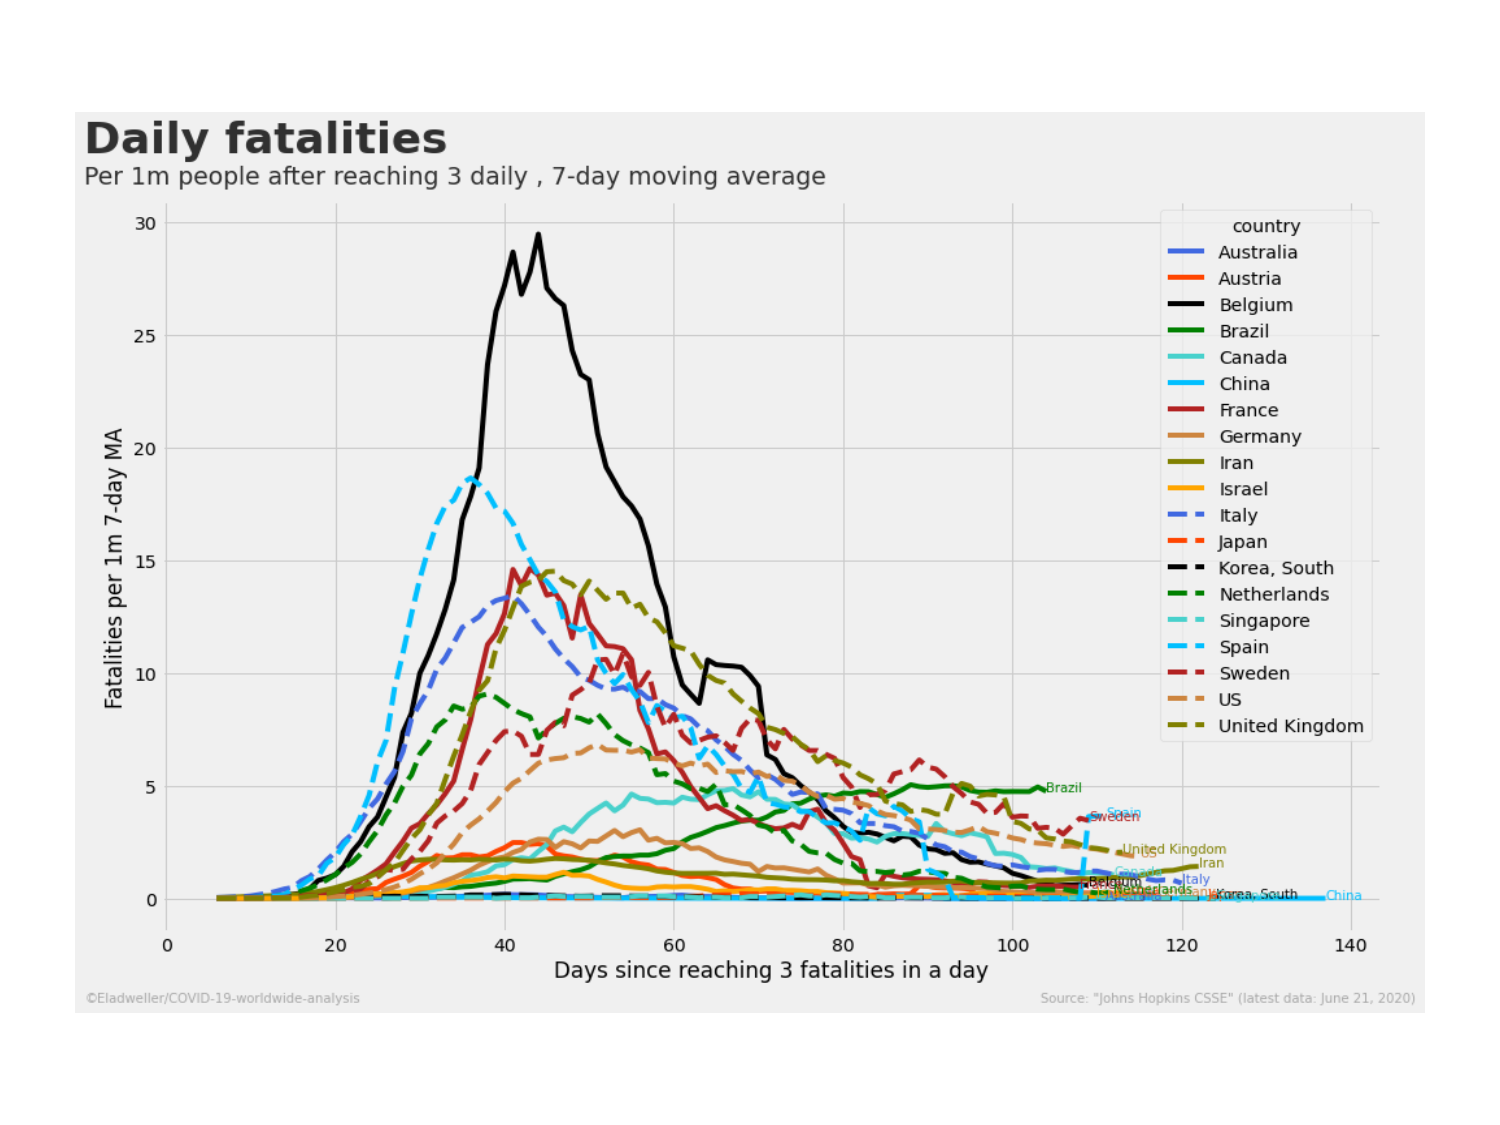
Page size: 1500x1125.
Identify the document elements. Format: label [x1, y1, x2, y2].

picture [74, 112, 1426, 1013]
